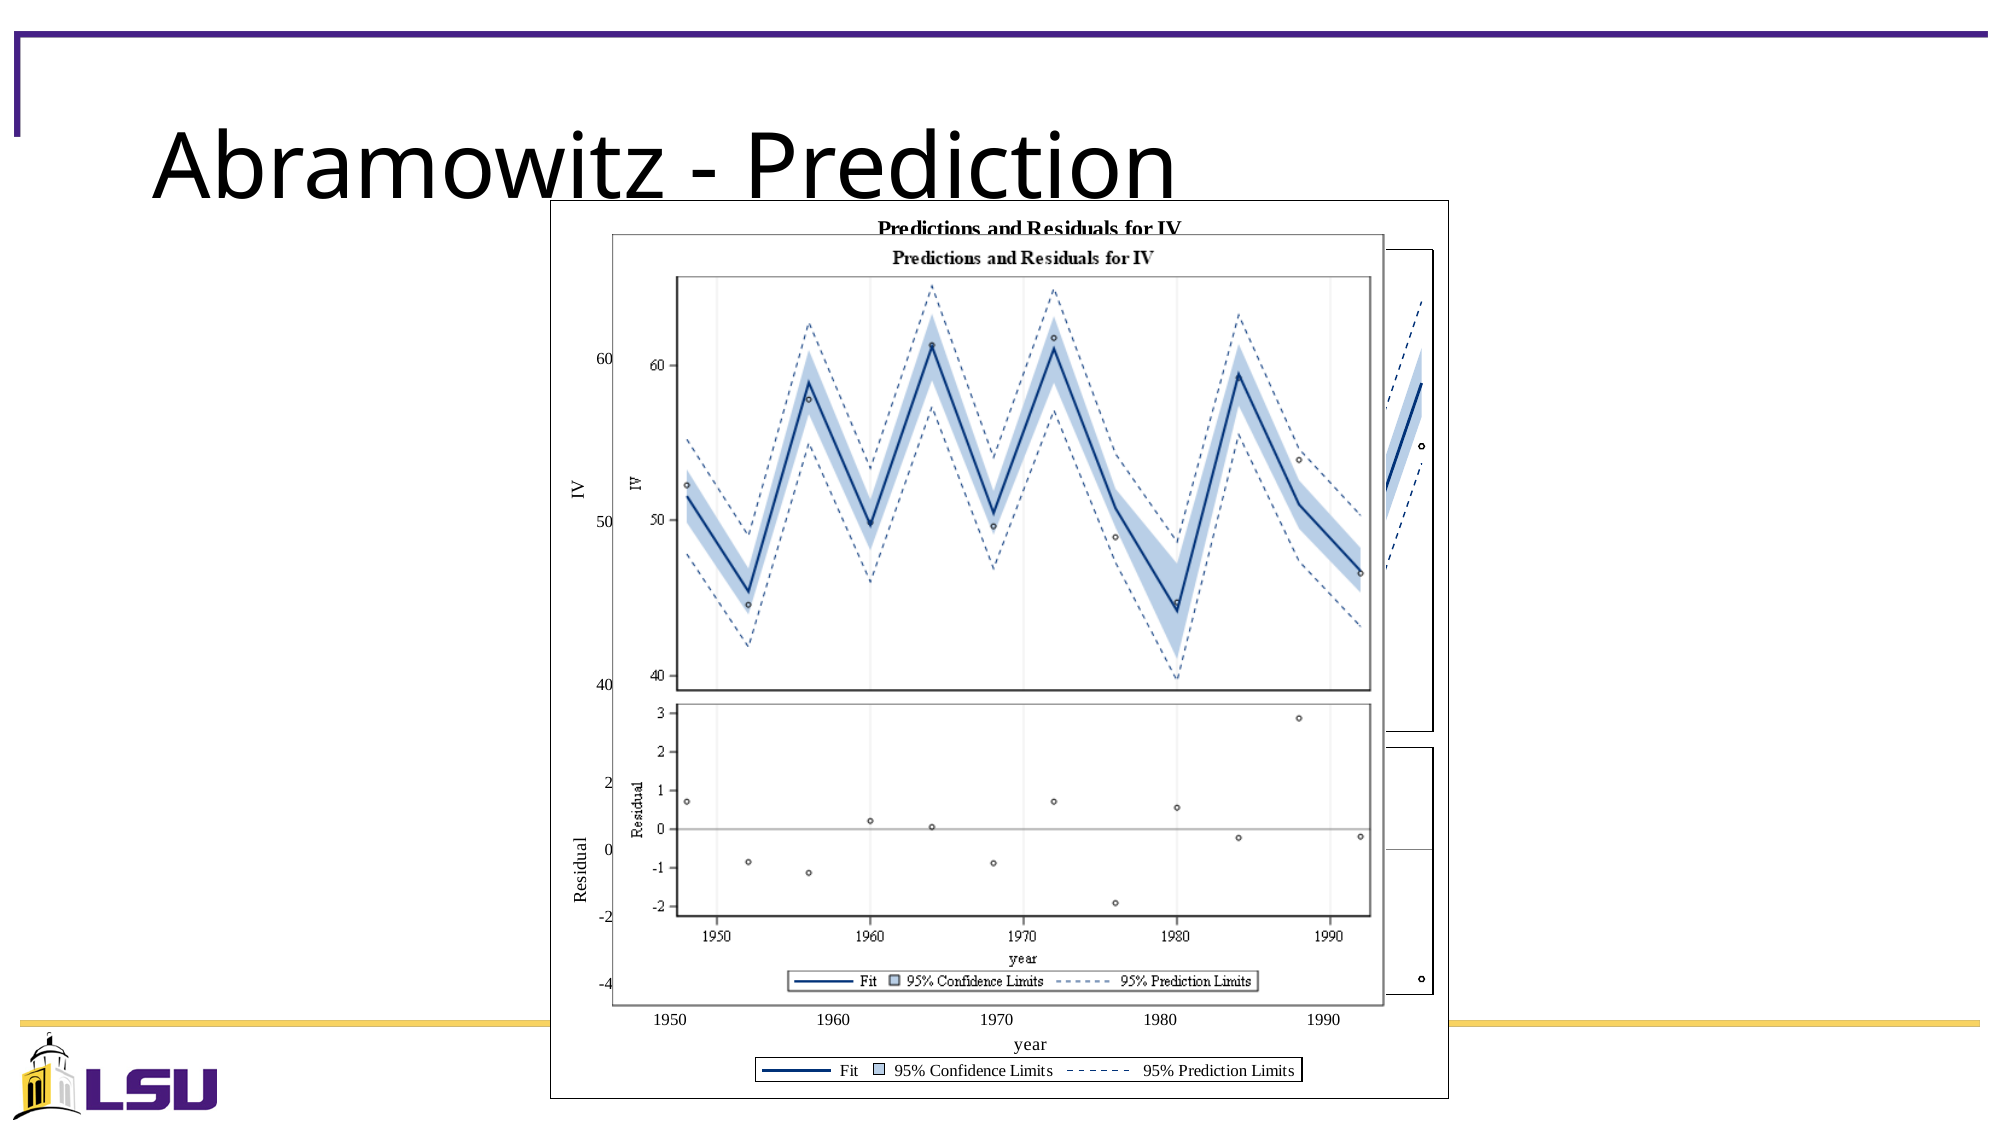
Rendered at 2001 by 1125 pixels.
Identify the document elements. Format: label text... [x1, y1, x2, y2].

title Abramowitz - Prediction [137, 59, 1863, 278]
picture [13, 1032, 217, 1120]
picture [13, 30, 1989, 138]
picture [19, 200, 1981, 1100]
